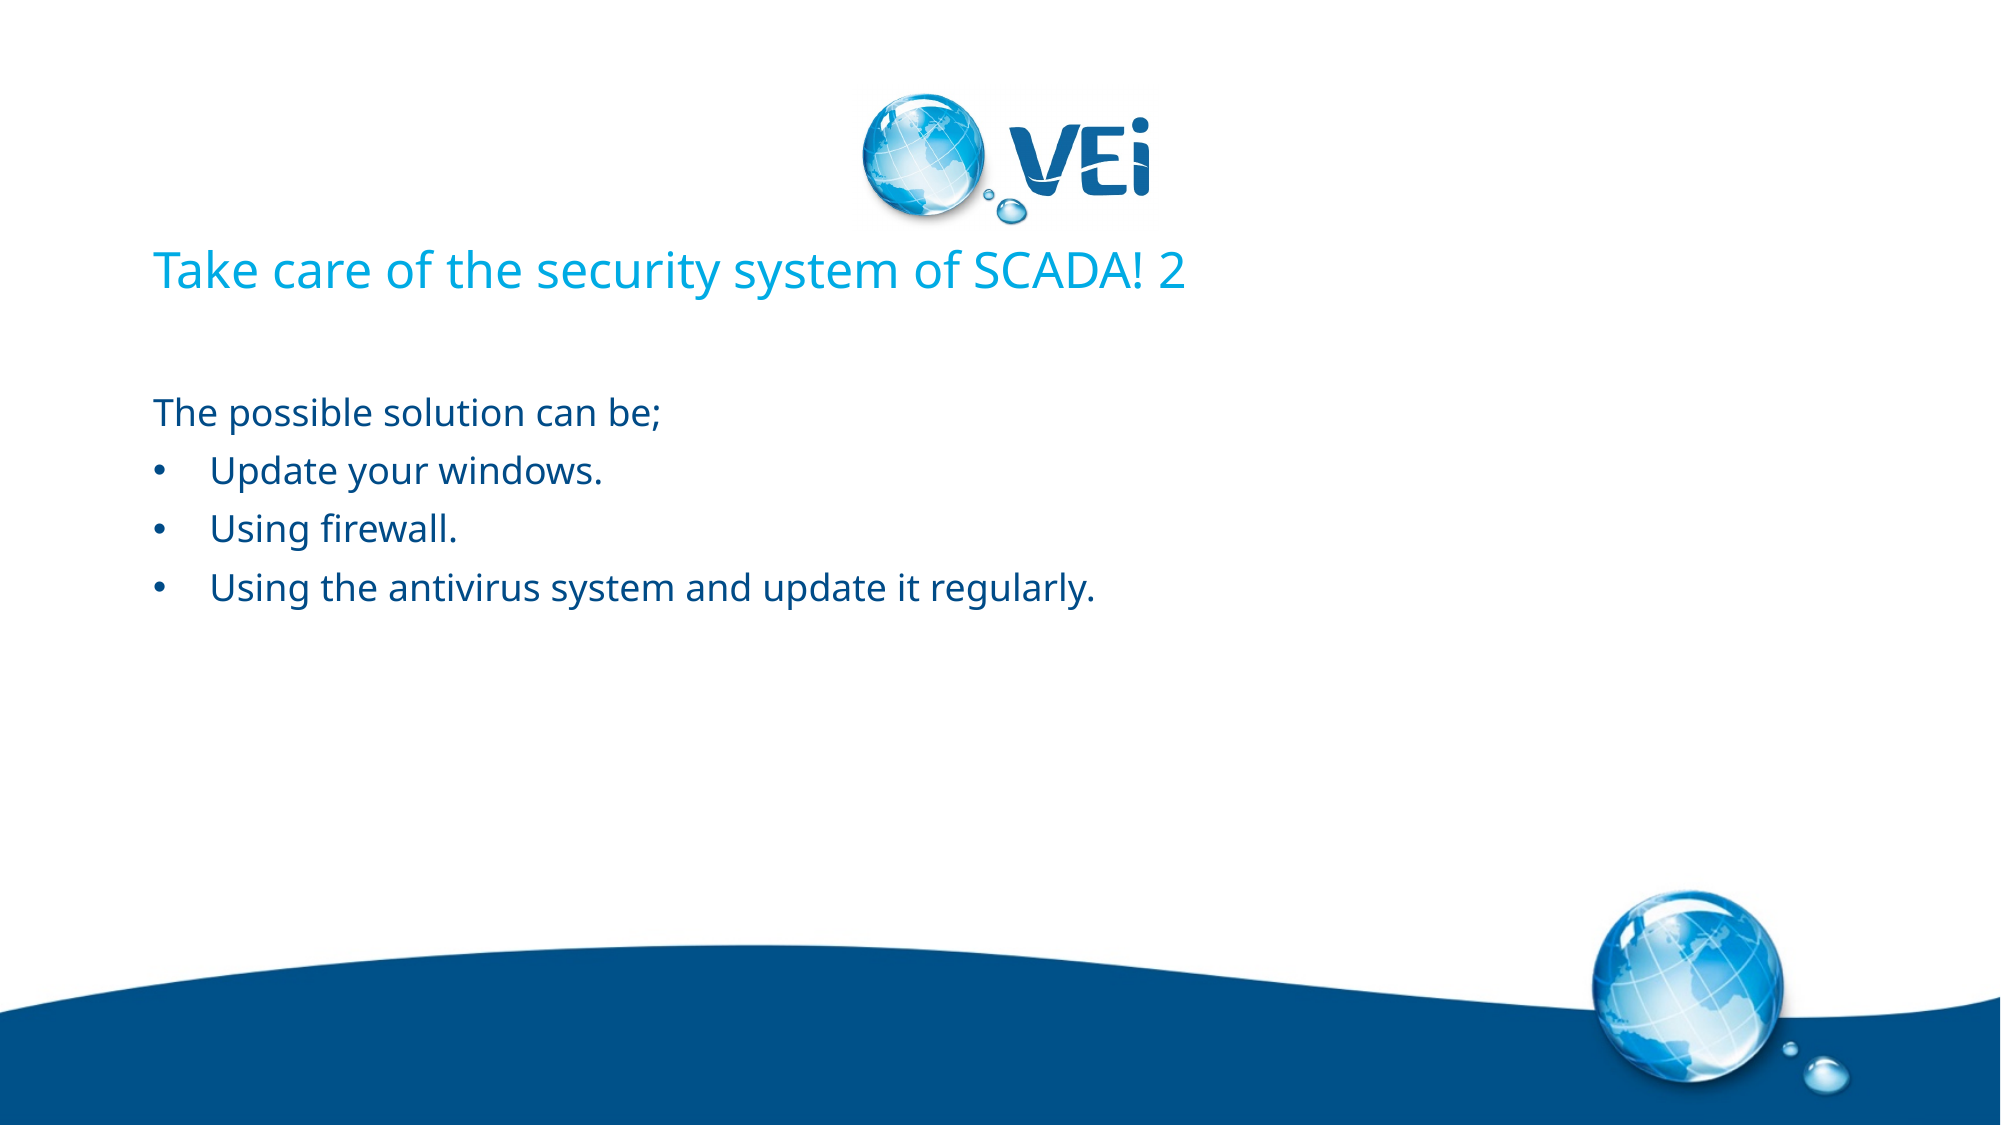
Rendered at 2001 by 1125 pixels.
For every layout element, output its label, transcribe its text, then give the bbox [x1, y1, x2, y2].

picture [852, 84, 1159, 231]
title Take care of the security system of SCADA! 2 [138, 238, 1864, 346]
picture [0, 873, 2001, 1125]
subtitle The possible solution can be; Update your windows. Using firewall. Using the antivirus system and update it regularly. [138, 367, 1861, 887]
